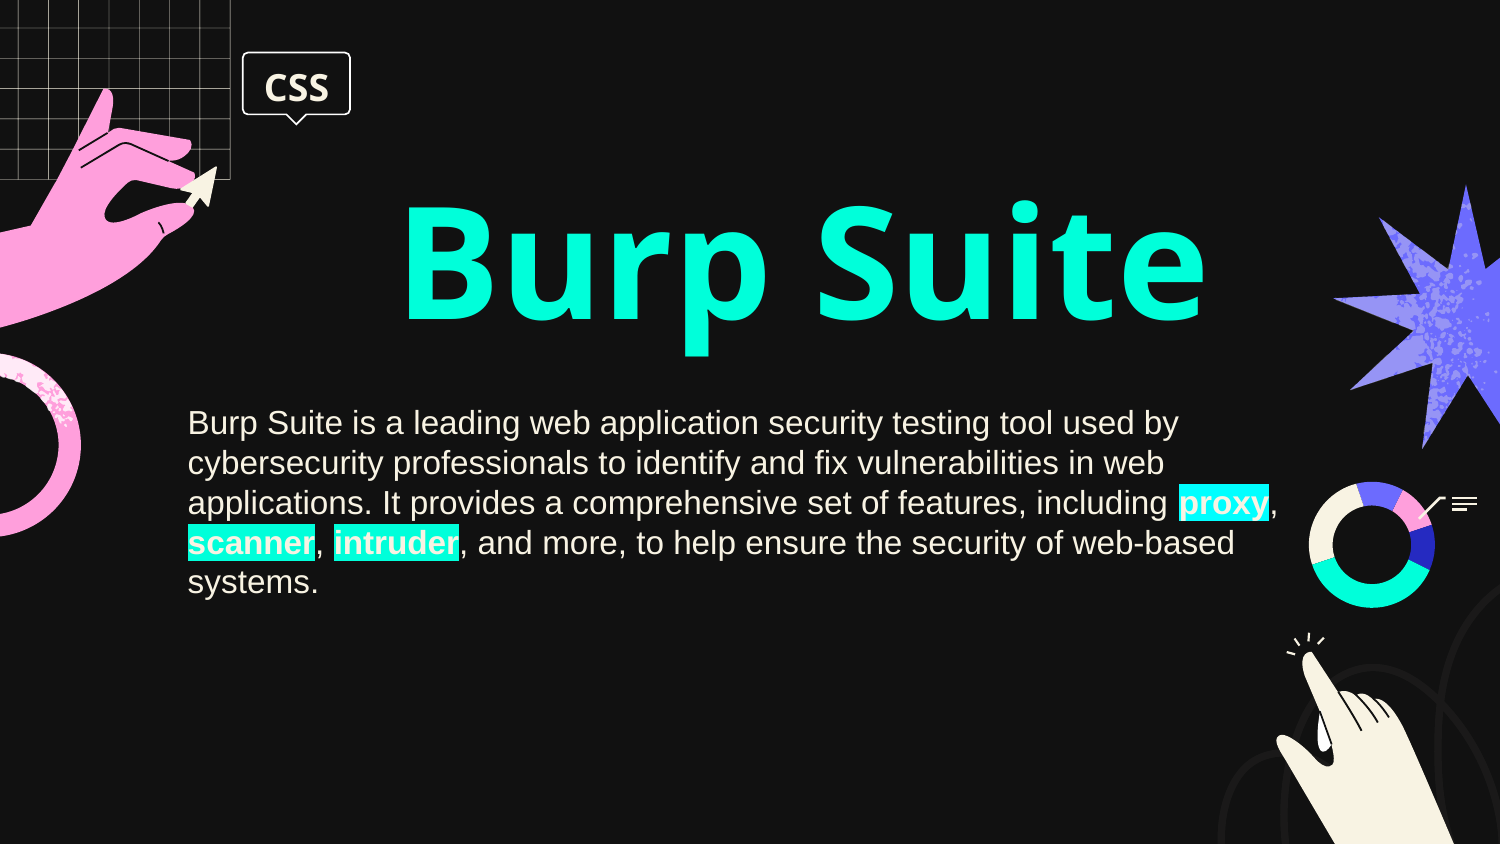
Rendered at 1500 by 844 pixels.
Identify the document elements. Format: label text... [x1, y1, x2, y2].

title Burp Suite [340, 142, 1265, 366]
subtitle Burp Suite is a leading web application security testing tool used by cybersecurity professionals to identify and fix vulnerabilities in web applications. It provides a comprehensive set of features, including proxy, scanner, intruder, and more, to help ensure the security of web-based systems. [172, 386, 1328, 755]
